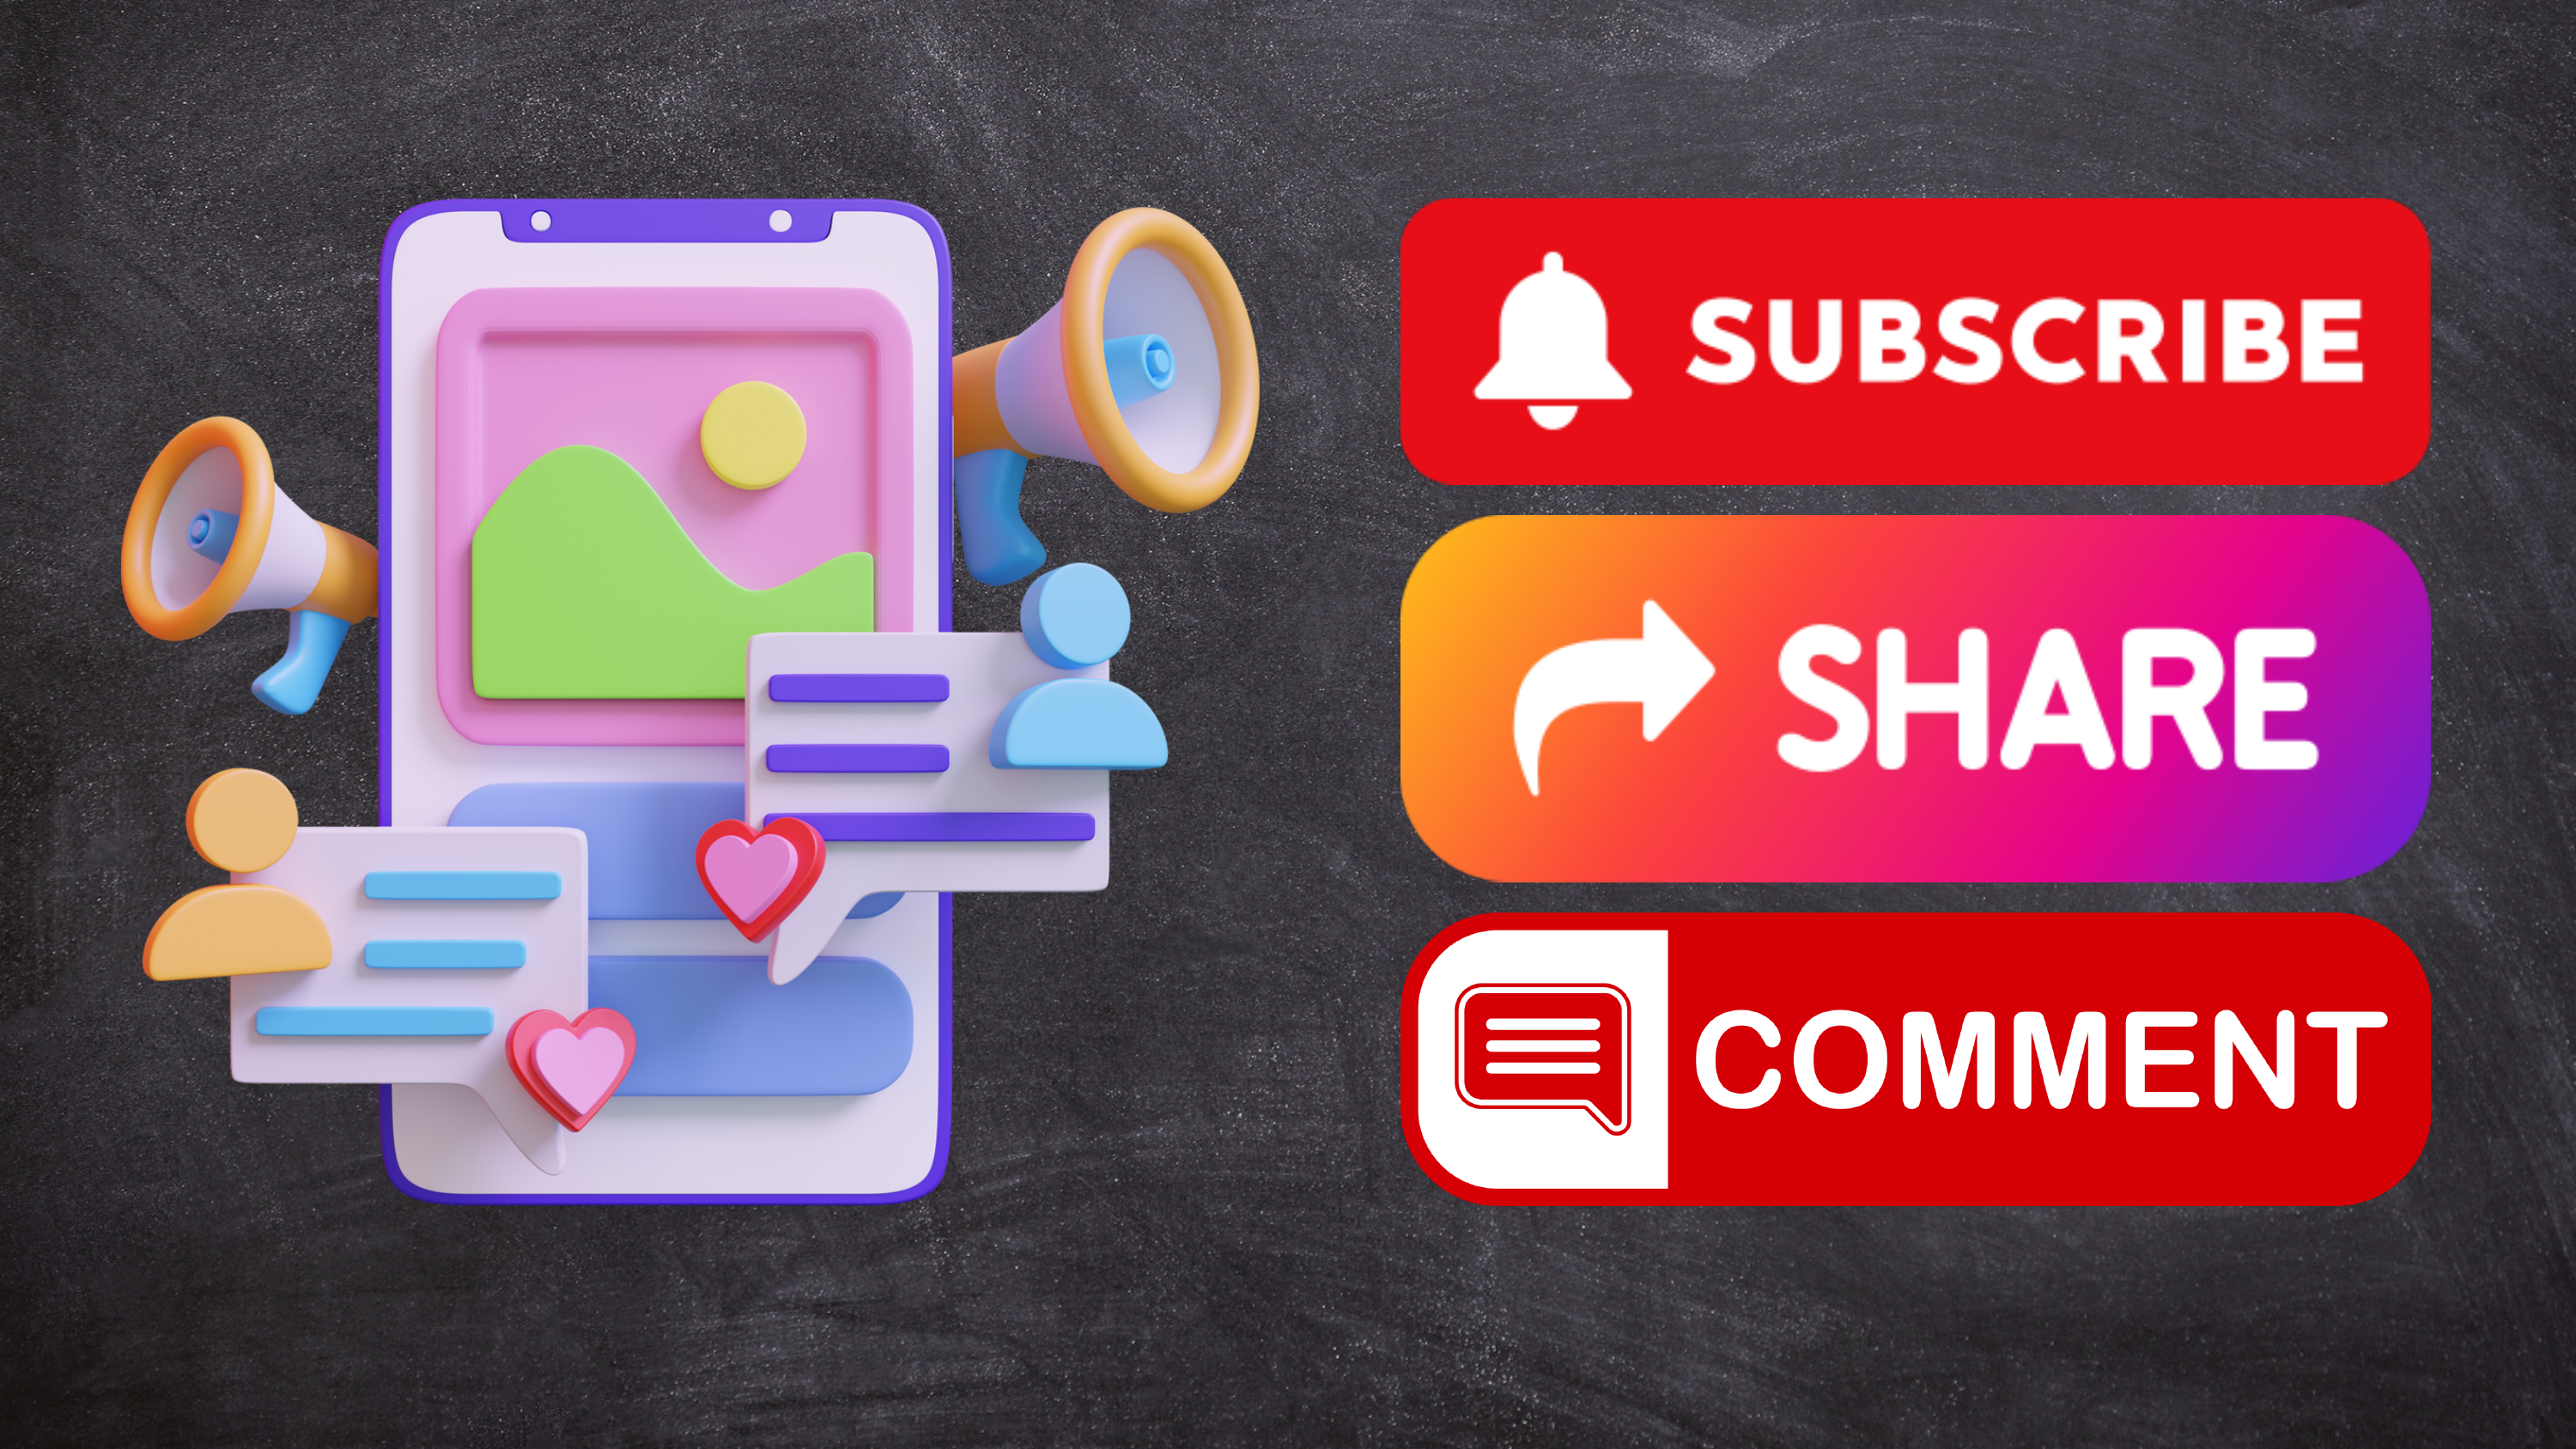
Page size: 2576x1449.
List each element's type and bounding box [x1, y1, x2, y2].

text_box [0, 0, 2576, 1449]
text_box [1400, 515, 2432, 882]
text_box [1400, 198, 2432, 485]
text_box [1400, 912, 2432, 1206]
text_box [120, 198, 1261, 1206]
